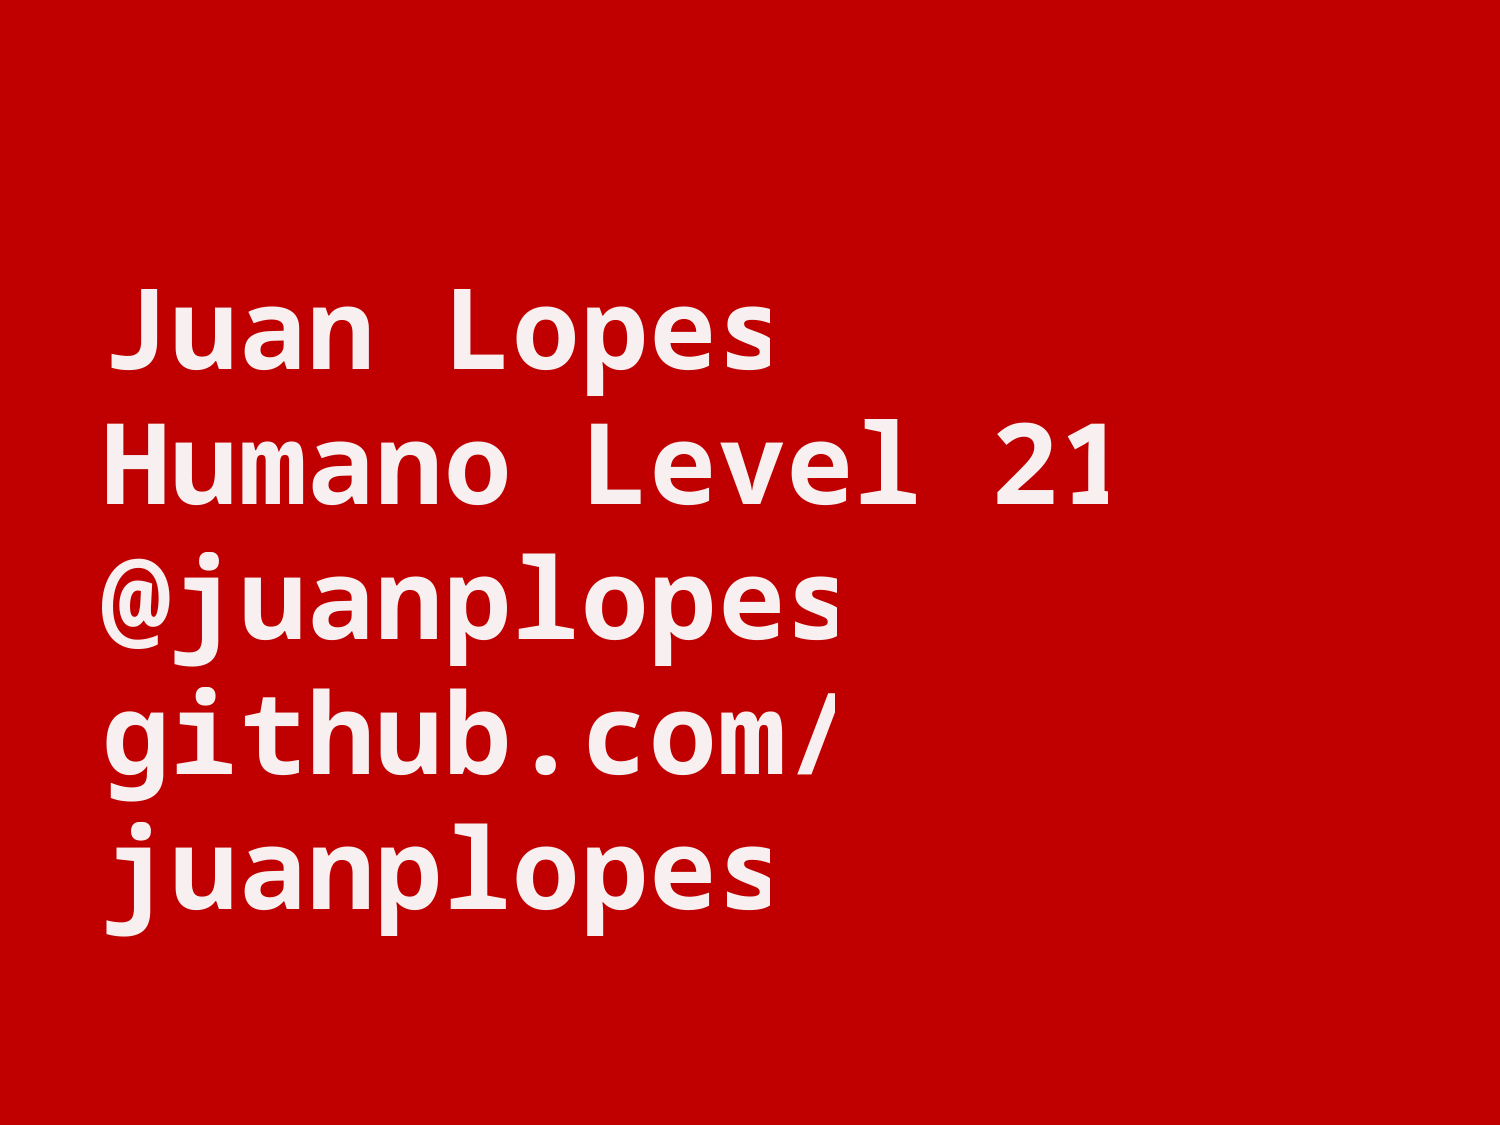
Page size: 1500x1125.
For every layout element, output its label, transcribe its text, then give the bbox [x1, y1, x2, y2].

text_box Juan Lopes Humano Level 21 @juanplopes github.com/juanplopes [87, 249, 1463, 940]
